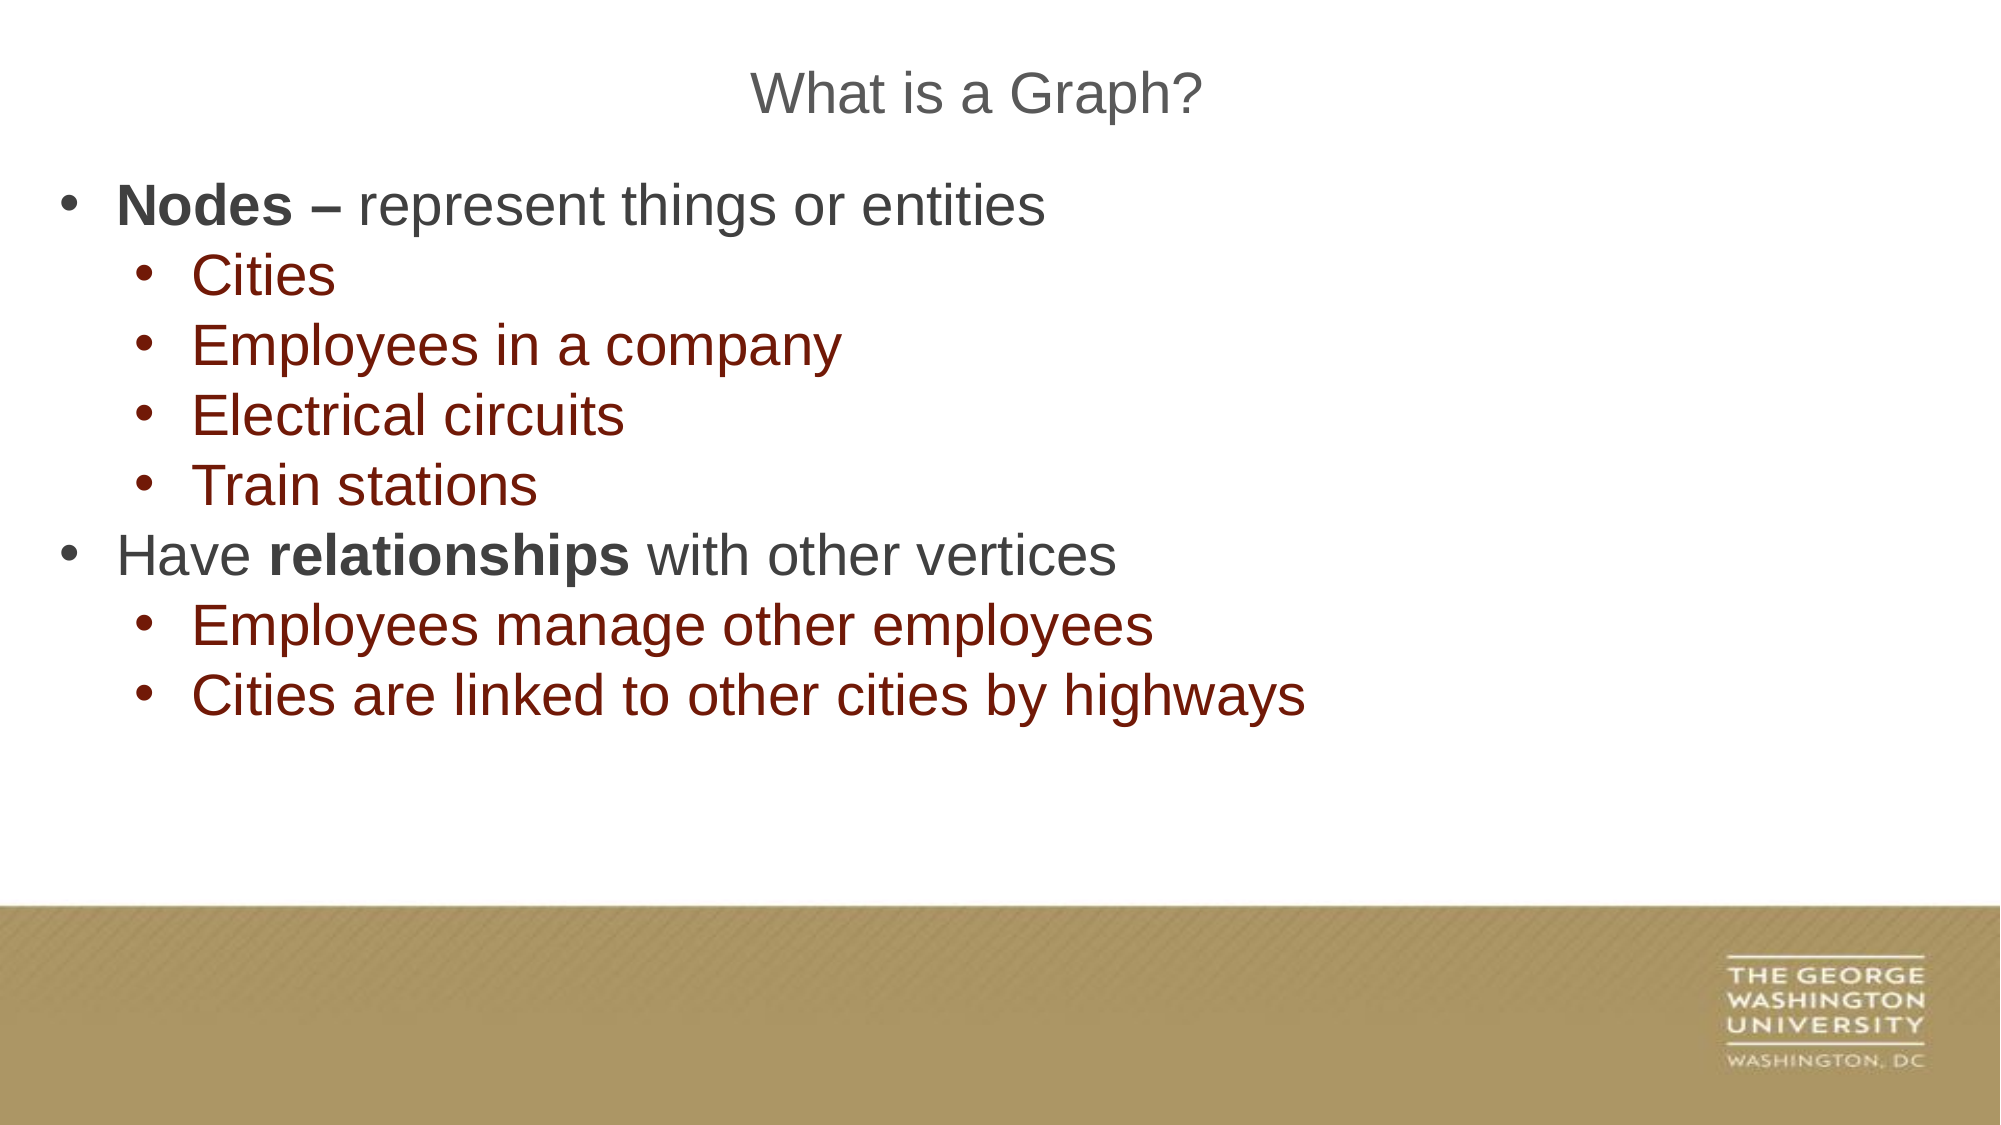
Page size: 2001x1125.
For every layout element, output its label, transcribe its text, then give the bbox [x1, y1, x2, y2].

text_box Nodes – represent things or entities Cities Employees in a company Electrical circuits Train stations Have relationships with other vertices Employees manage other employees Cities are linked to other cities by highways [45, 159, 1955, 855]
picture [0, 0, 2000, 1125]
title What is a Graph? [422, 47, 1533, 159]
